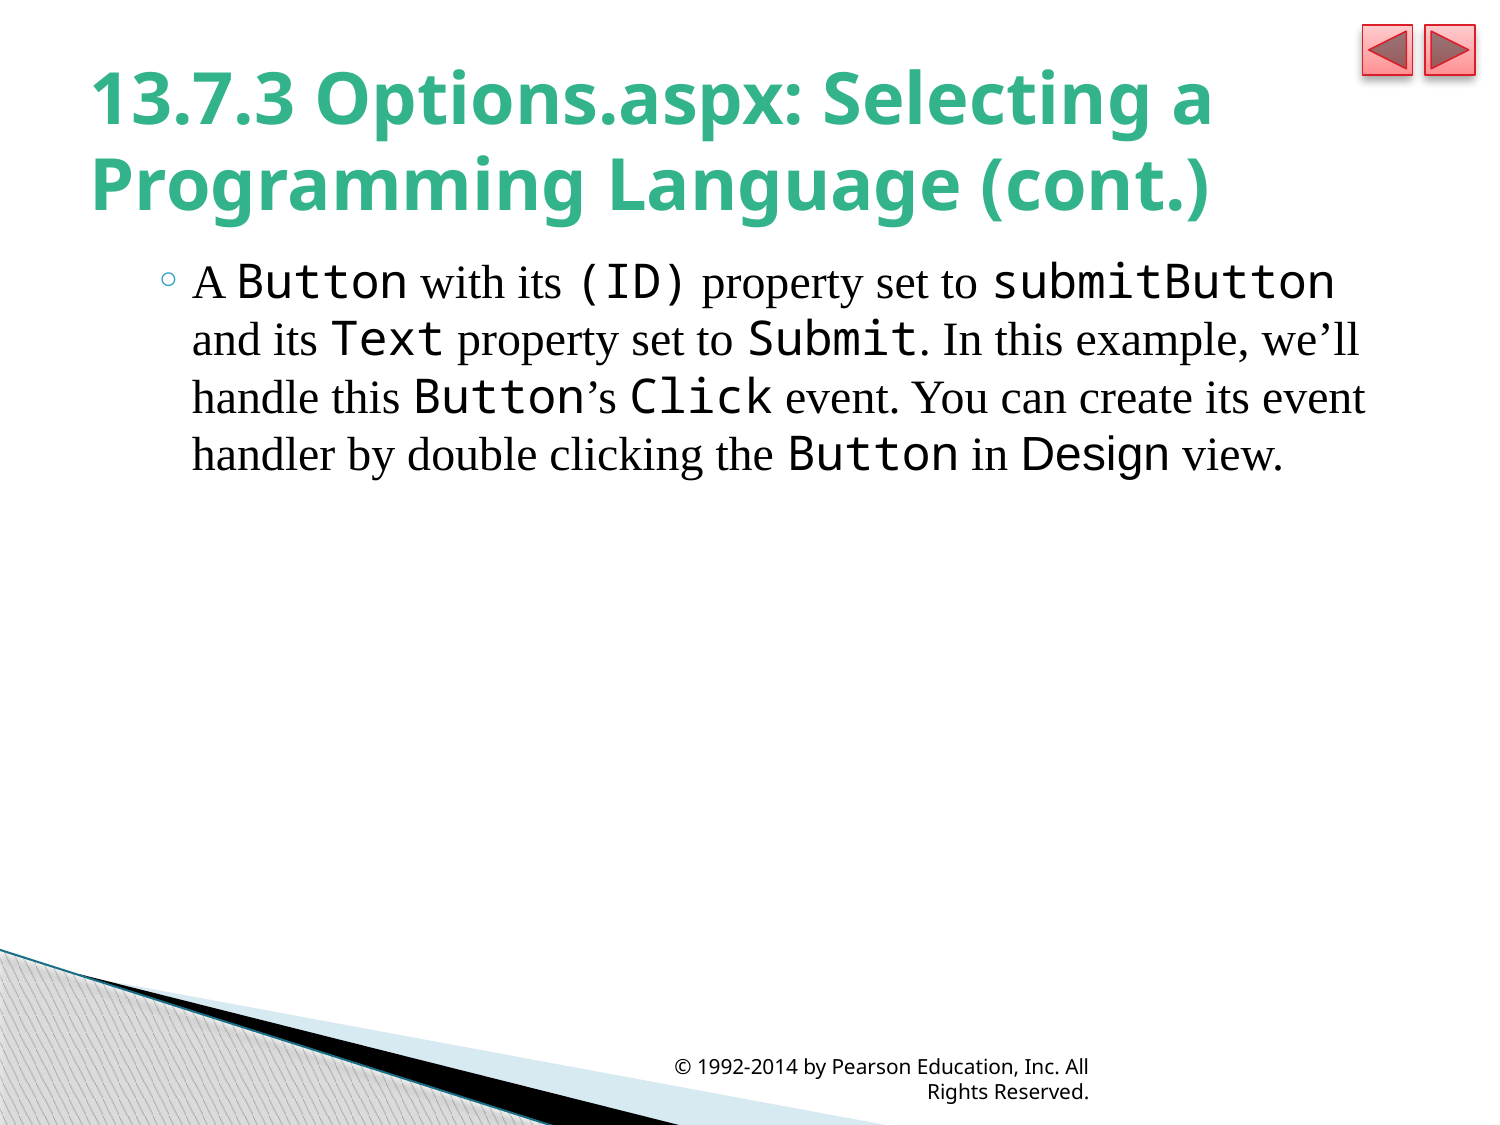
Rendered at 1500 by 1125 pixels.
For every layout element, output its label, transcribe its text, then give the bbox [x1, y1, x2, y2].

list A Button with its (ID) property set to submitButton and its Text property set to Submit. In this example, we’ll handle this Button’s Click event. You can create its event handler by double clicking the Button in Design view. [75, 242, 1425, 986]
footer © 1992-2014 by Pearson Education, Inc. All Rights Reserved. [650, 1051, 1105, 1112]
title 13.7.3 Options.aspx: Selecting a Programming Language (cont.) [75, 45, 1425, 233]
